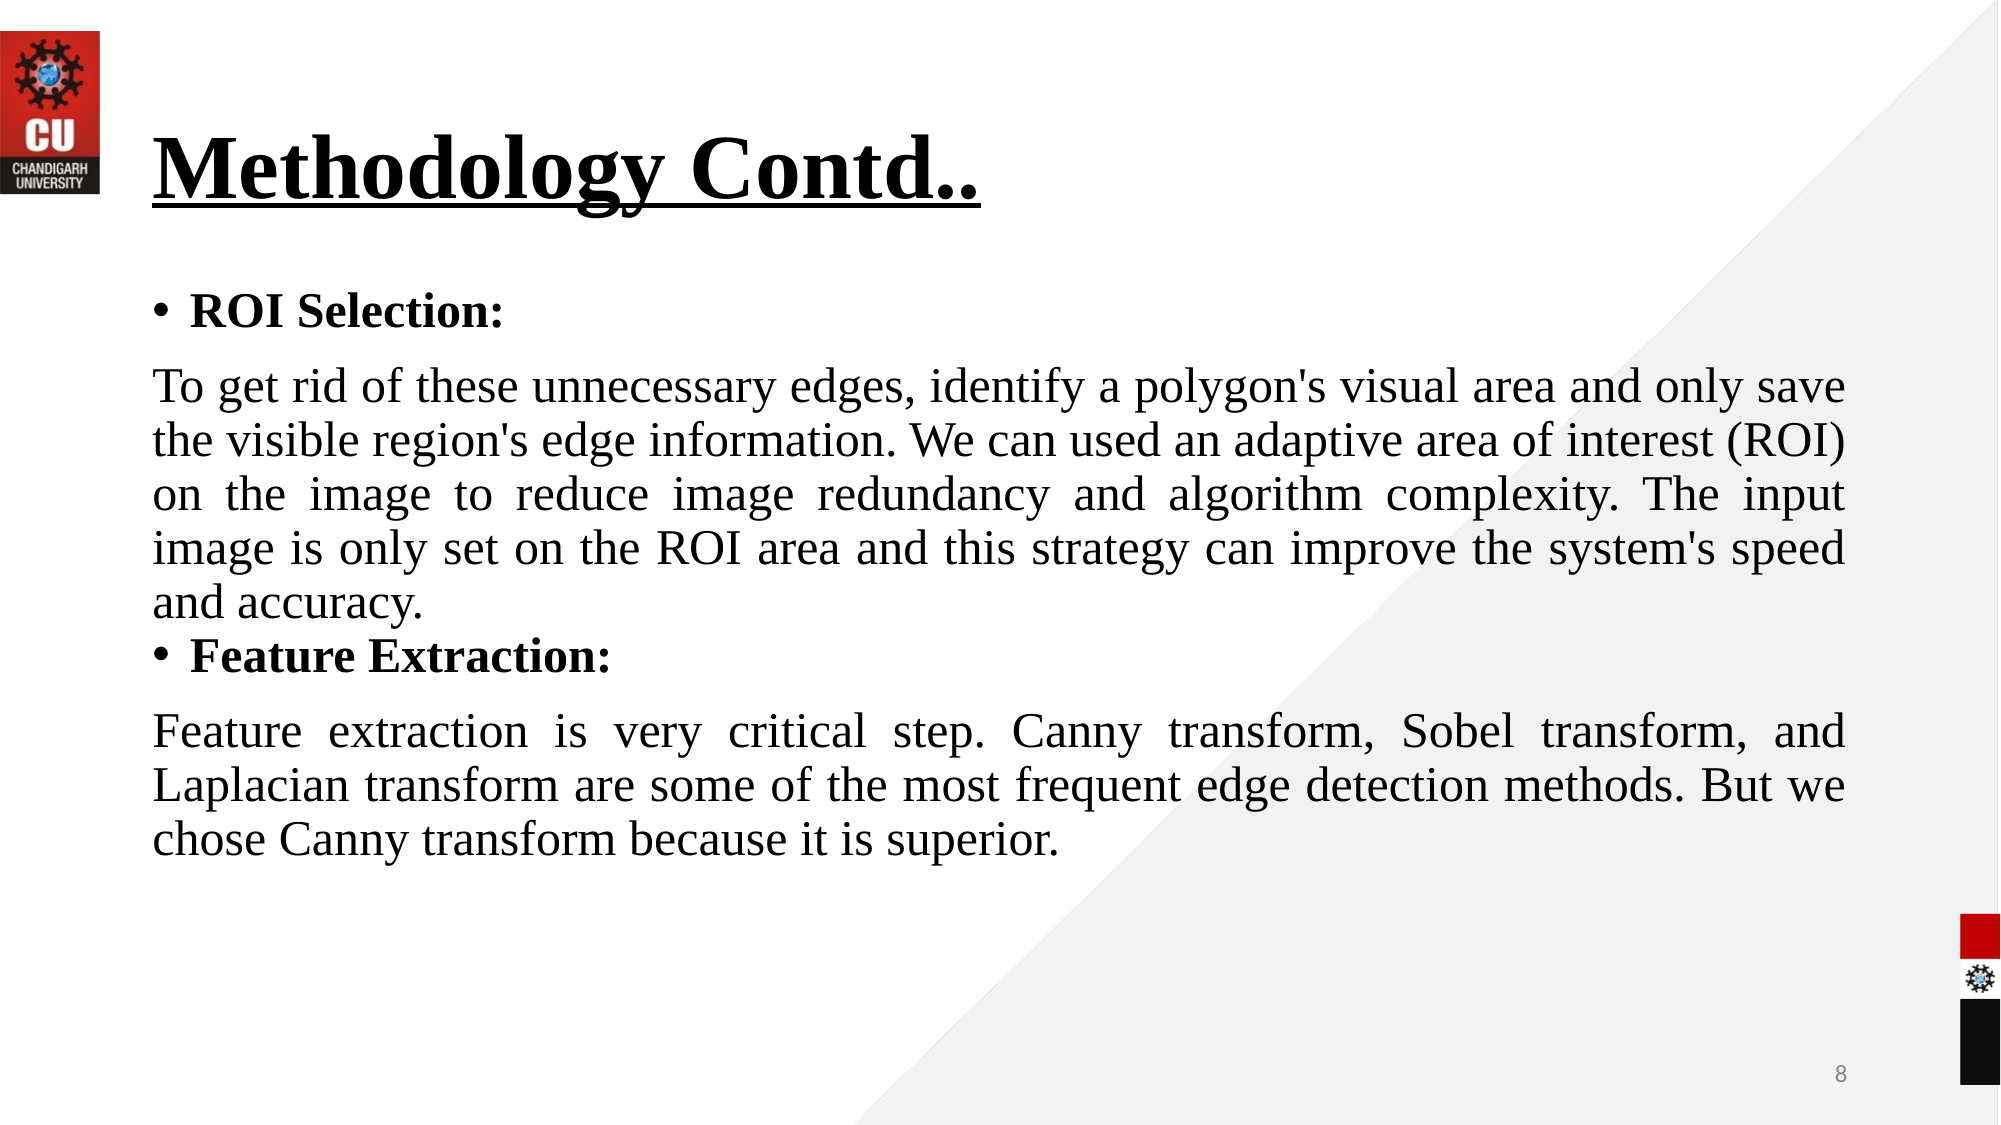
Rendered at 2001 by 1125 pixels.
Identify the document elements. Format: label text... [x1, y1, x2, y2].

title Methodology Contd.. [137, 59, 1863, 277]
list ROI Selection: To get rid of these unnecessary edges, identify a polygon's visual area and only save the visible region's edge information. We can used an adaptive area of interest (ROI) on the image to reduce image redundancy and algorithm complexity. The input image is only set on the ROI area and this strategy can improve the system's speed and accuracy. Feature Extraction: Feature extraction is very critical step. Canny transform, Sobel transform, and Laplacian transform are some of the most frequent edge detection methods. But we chose Canny transform because it is superior. [137, 277, 1863, 1125]
slide_number 8 [1412, 1042, 1863, 1103]
picture [0, 0, 2001, 1125]
